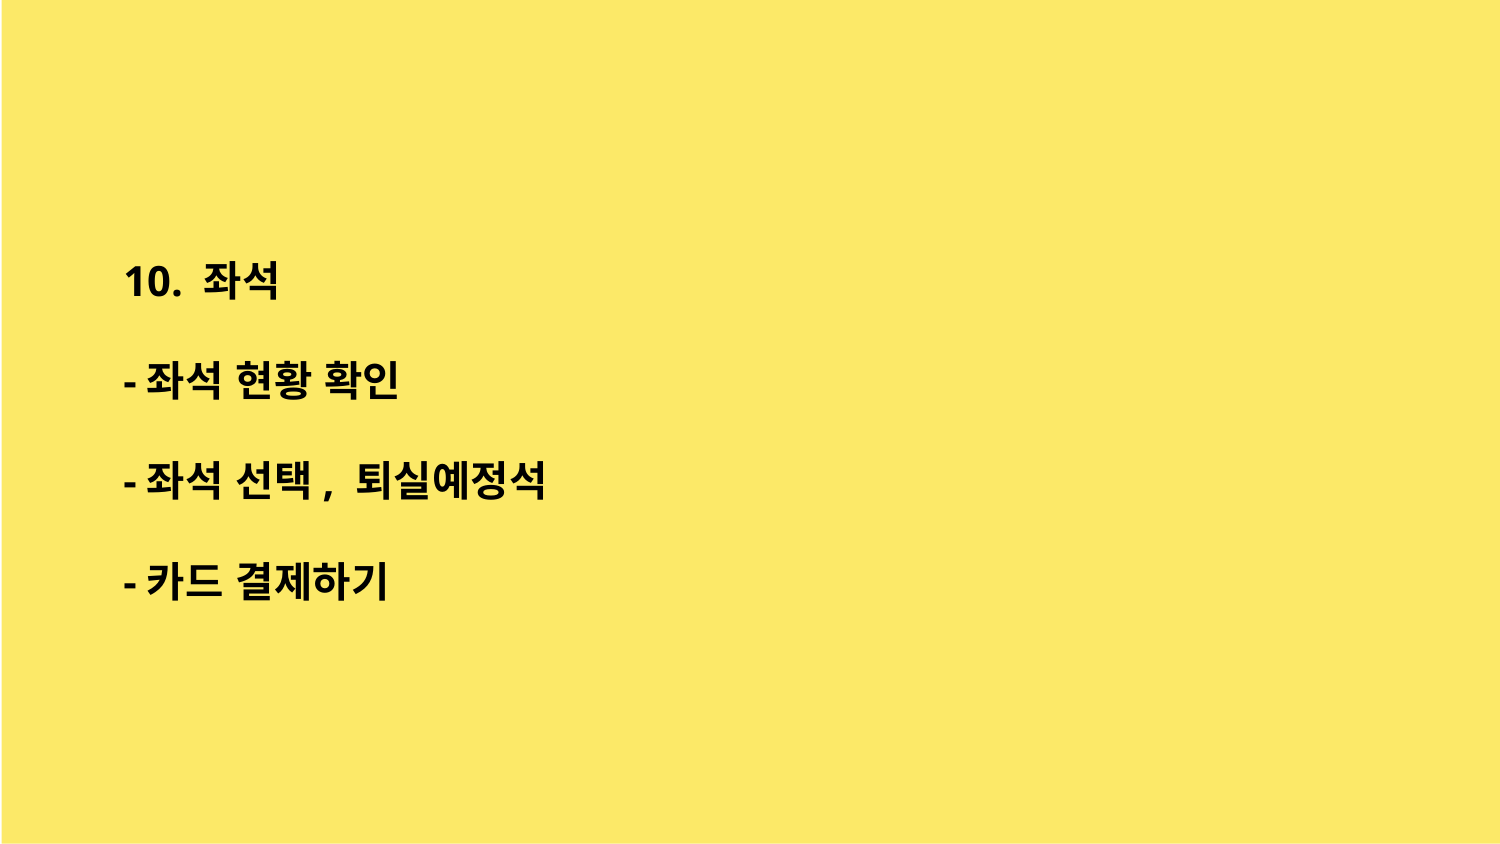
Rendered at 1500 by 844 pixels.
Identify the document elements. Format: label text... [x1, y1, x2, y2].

text_box [1, 0, 1500, 844]
text_box 10. 좌석 -좌석 현황 확인 -좌석 선택, 퇴실예정석 -카드 결제하기 [108, 240, 674, 604]
